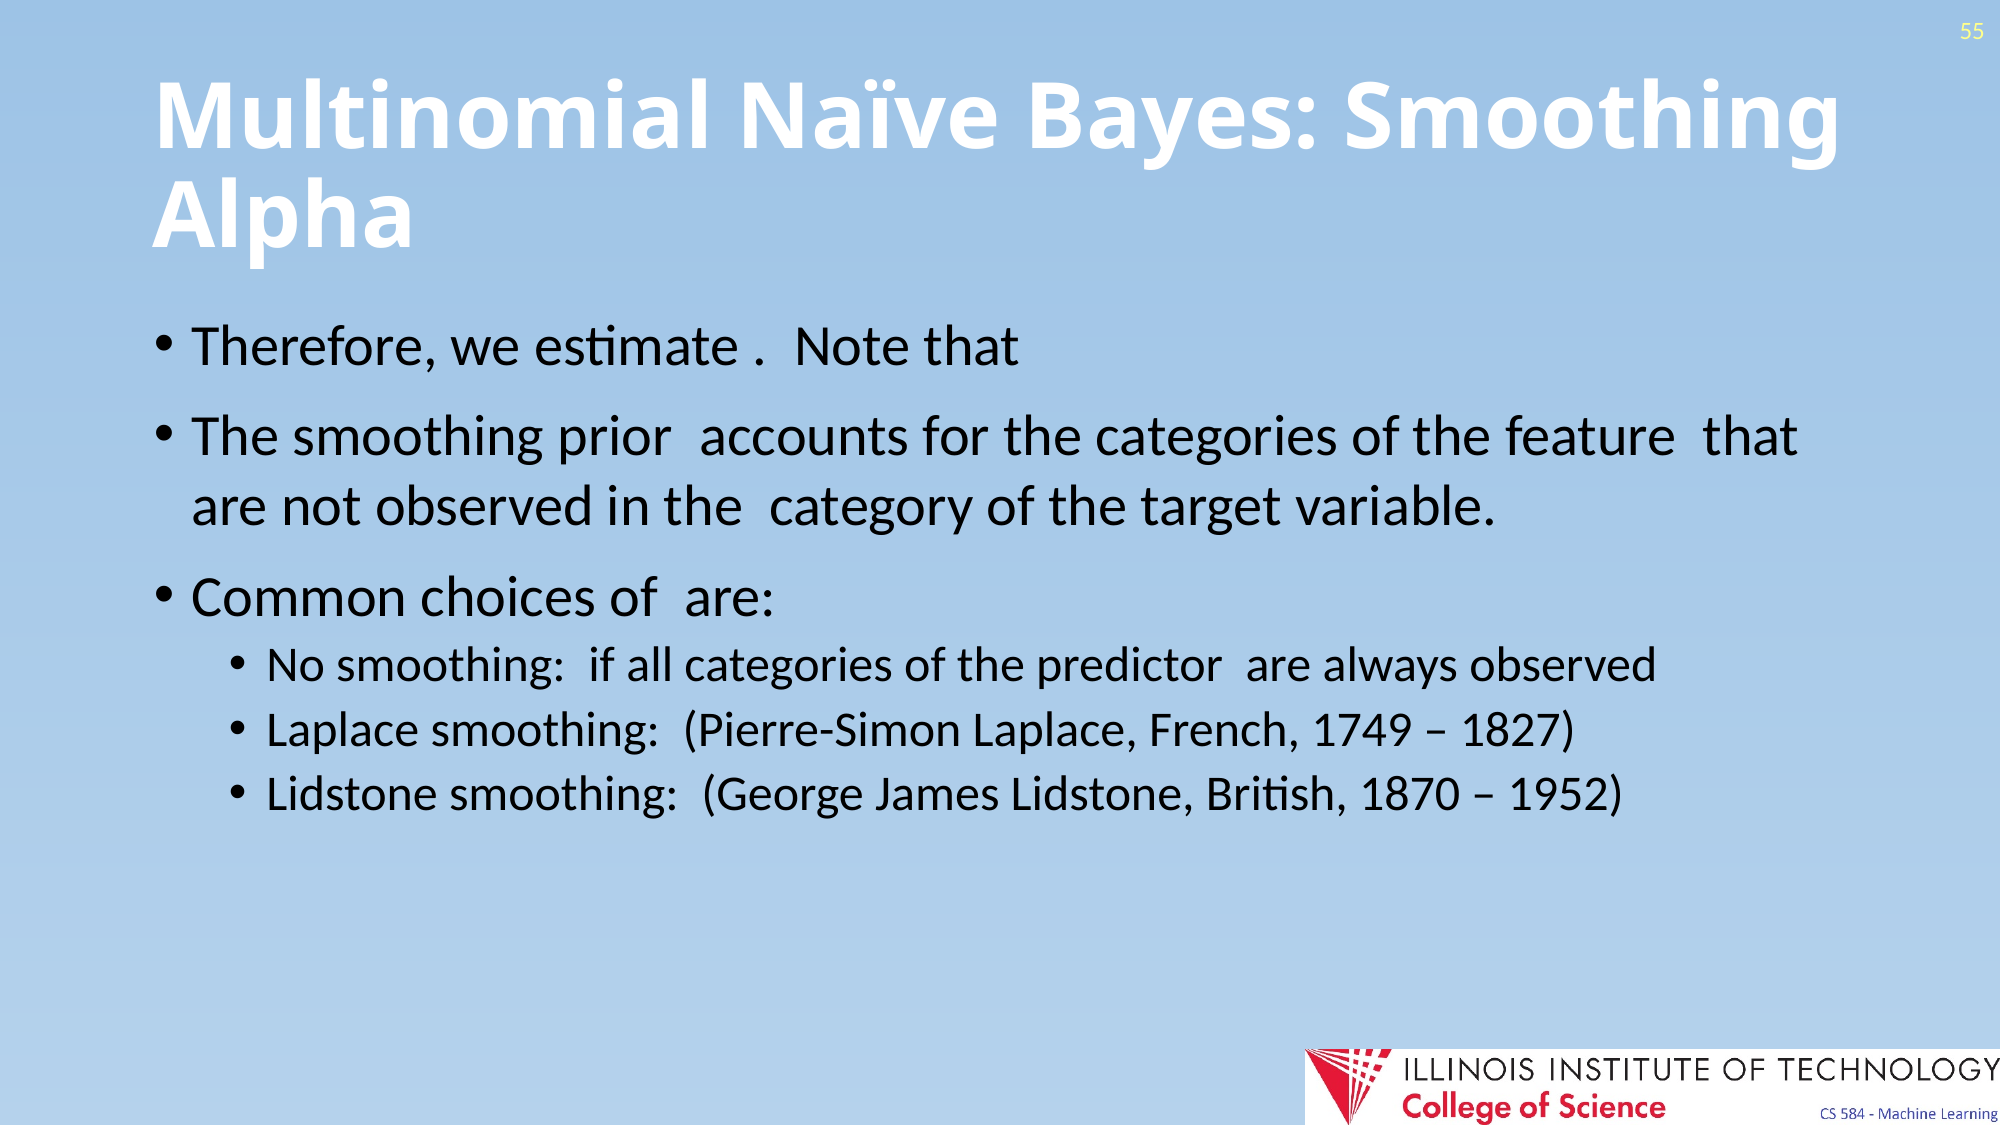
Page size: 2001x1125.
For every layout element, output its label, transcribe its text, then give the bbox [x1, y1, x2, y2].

title Multinomial Naïve Bayes: Smoothing Alpha [137, 59, 1863, 278]
picture [1305, 1049, 2000, 1125]
slide_number 55 [1550, 0, 2000, 60]
